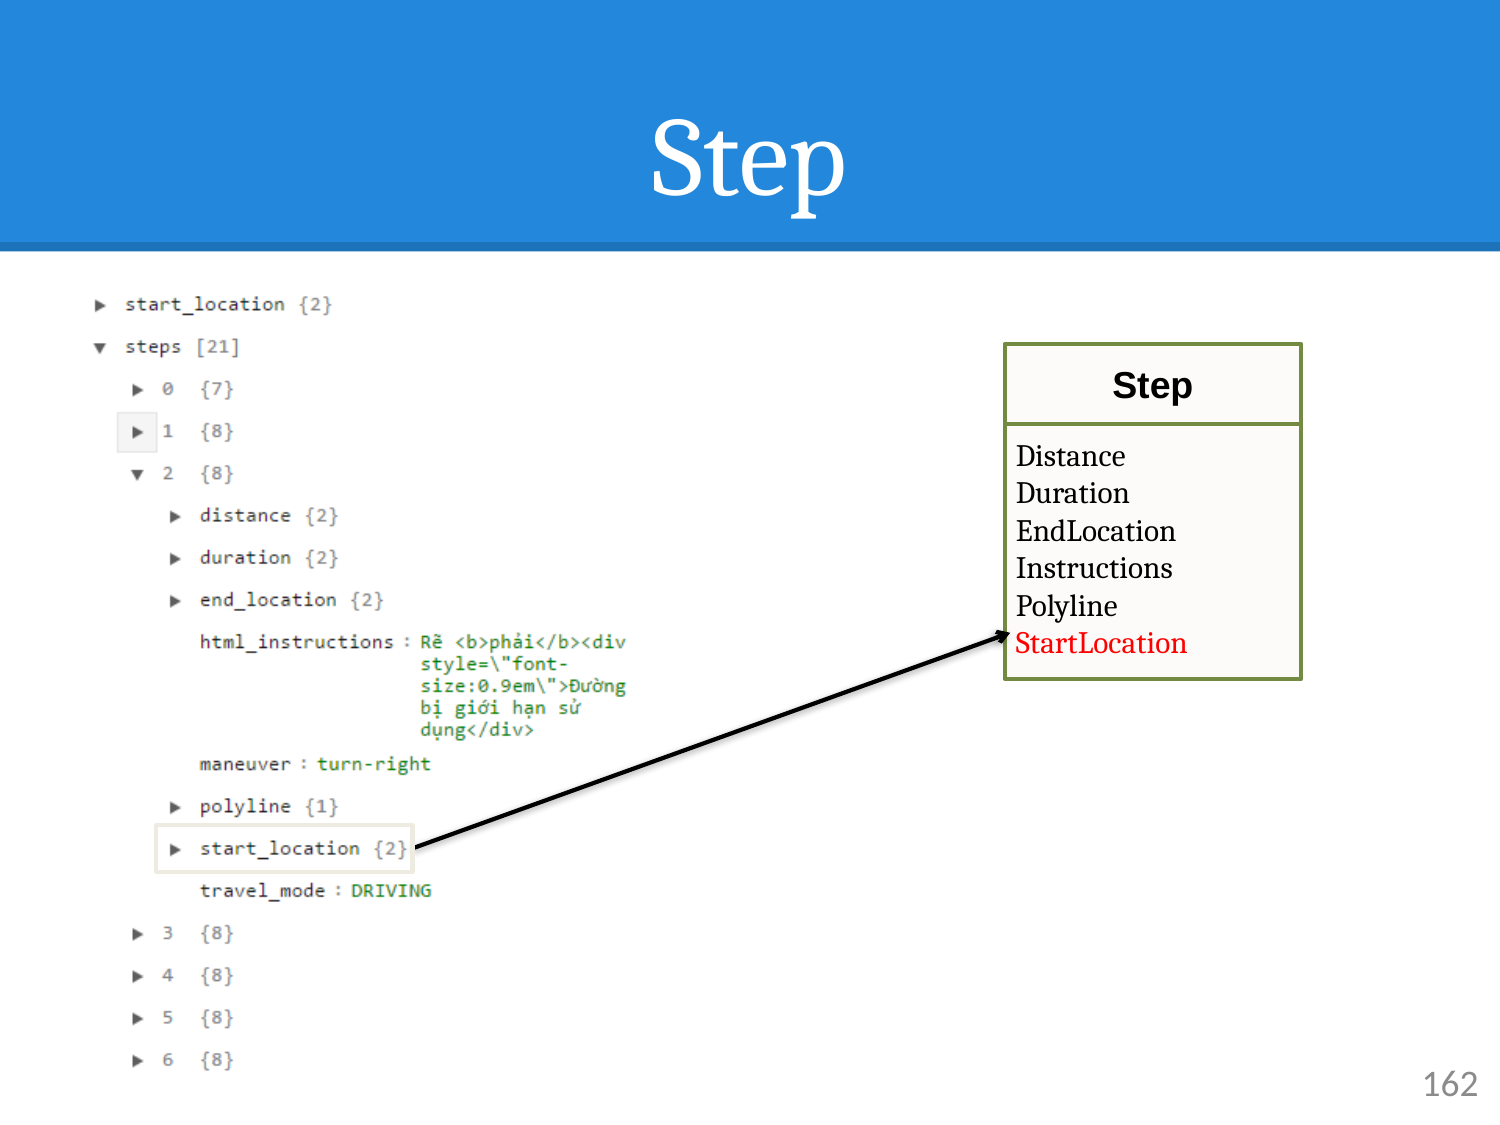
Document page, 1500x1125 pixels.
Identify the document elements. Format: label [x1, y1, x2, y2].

slide_number [1403, 1038, 1494, 1125]
text_box [412, 344, 1302, 849]
picture [74, 280, 645, 1077]
title [75, 45, 1425, 233]
